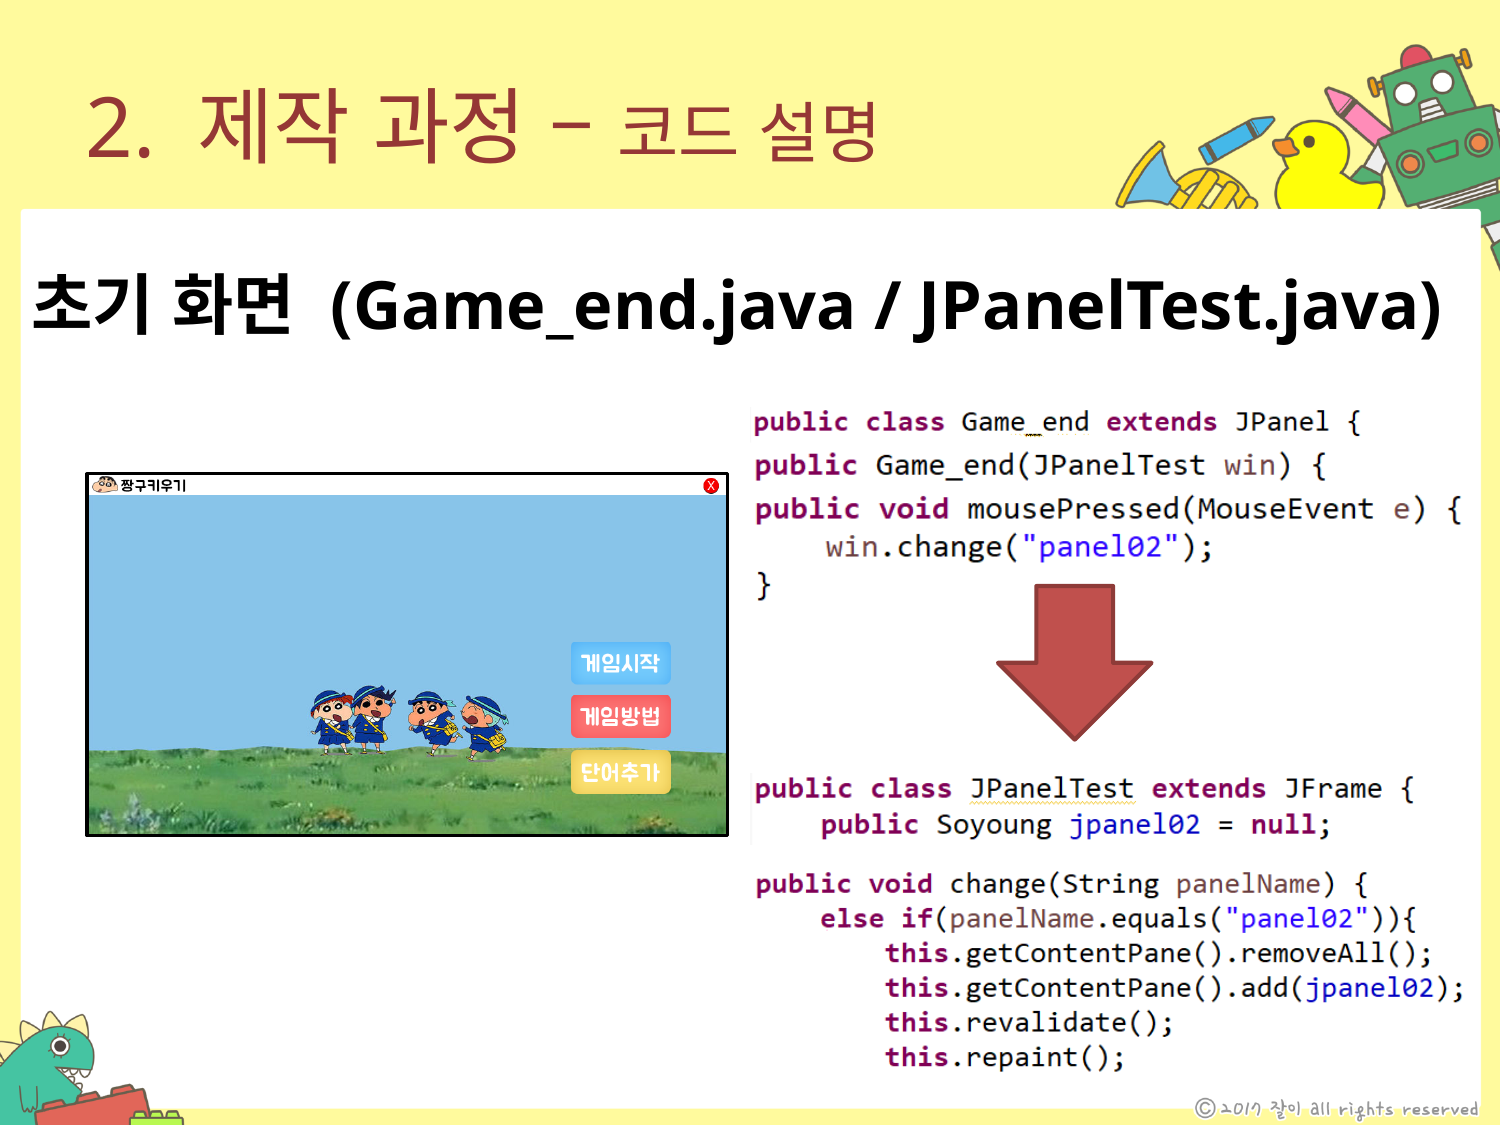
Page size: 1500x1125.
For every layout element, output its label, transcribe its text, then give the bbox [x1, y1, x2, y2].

text_box 2. 제작 과정 – 코드 설명 [70, 66, 898, 182]
picture [0, 0, 1500, 1125]
text_box 초기 화면 (Game_end.java / JPanelTest.java) [16, 255, 1459, 350]
text_box [996, 619, 1154, 742]
